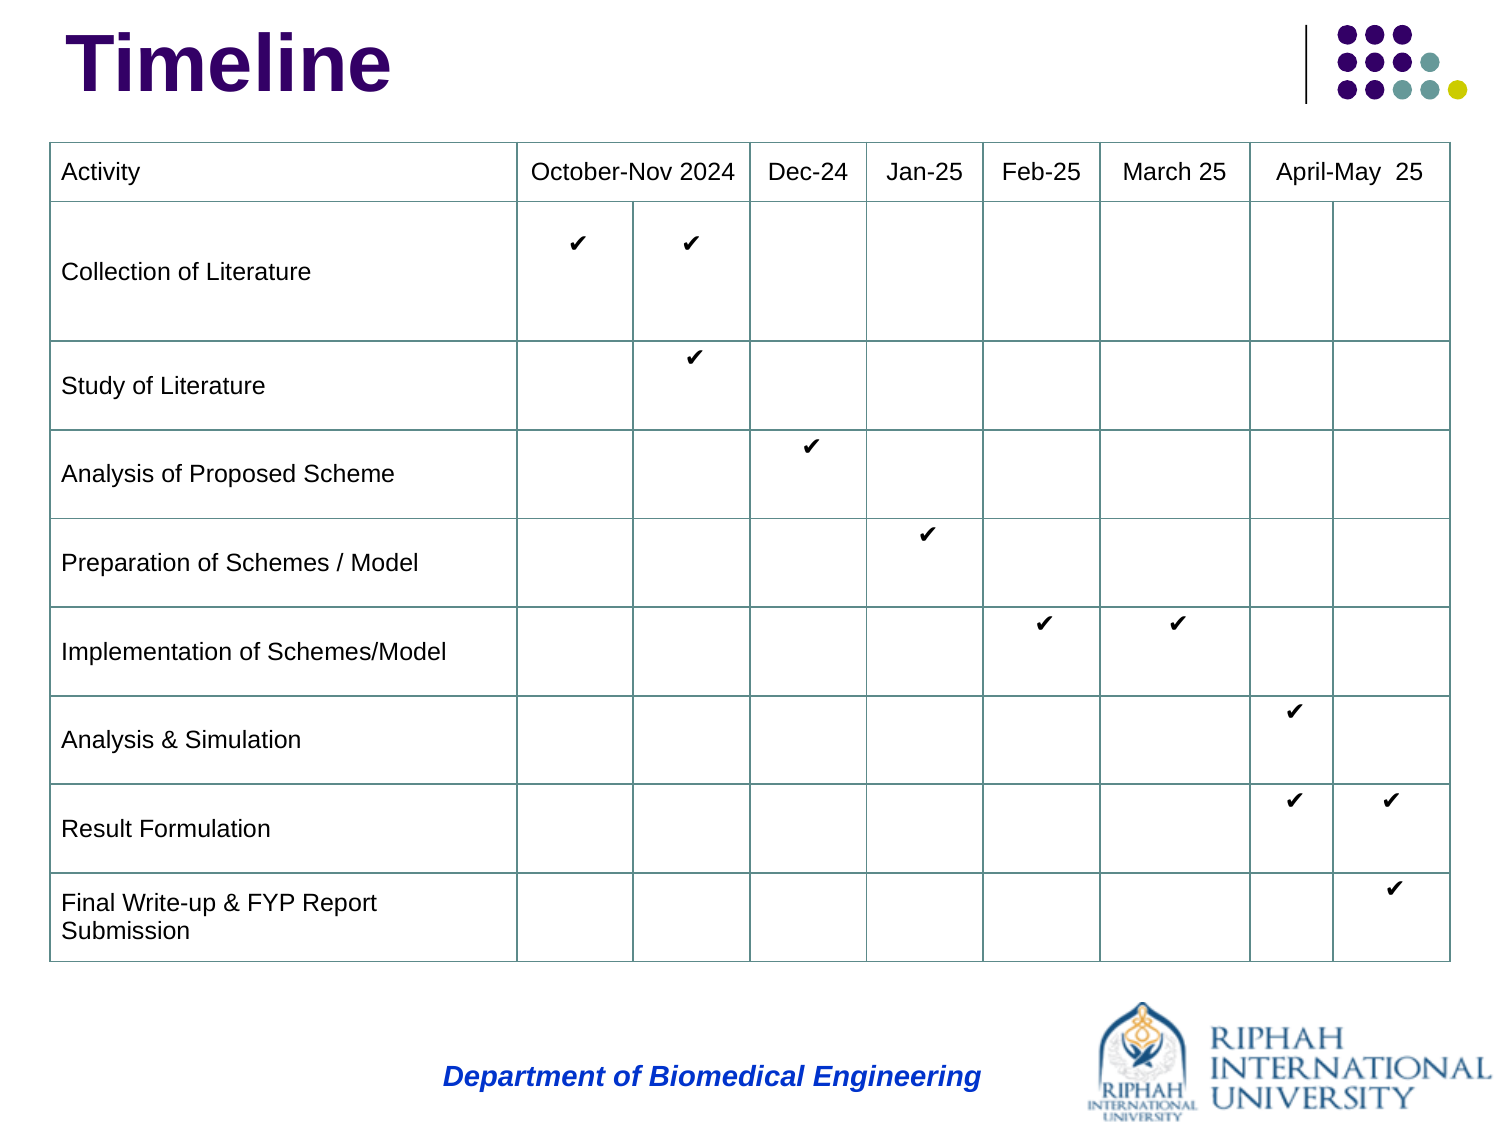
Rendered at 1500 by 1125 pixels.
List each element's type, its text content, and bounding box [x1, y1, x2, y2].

table_cell [751, 519, 866, 606]
table_cell [984, 519, 1099, 606]
table_cell [751, 874, 866, 961]
table_cell ✔ [1251, 785, 1332, 872]
table_cell [634, 608, 749, 695]
table_cell [518, 874, 632, 961]
table_cell [518, 697, 632, 783]
table_cell [634, 697, 749, 783]
table_cell [984, 342, 1099, 429]
table_cell ✔ [751, 431, 866, 518]
table_cell [984, 697, 1099, 783]
table_cell ✔ [634, 202, 749, 340]
table_cell [1334, 342, 1449, 429]
table_cell [751, 697, 866, 783]
table_cell [867, 431, 982, 518]
table_cell [867, 874, 982, 961]
table_cell [867, 342, 982, 429]
table_header Feb-25 [984, 143, 1099, 201]
table_cell [1334, 431, 1449, 518]
table_cell [1251, 519, 1332, 606]
table_header October-Nov 2024 [518, 143, 749, 201]
table_cell [1101, 202, 1249, 340]
table_cell [867, 608, 982, 695]
table_cell Result Formulation [51, 785, 516, 872]
text_box [0, 104, 1500, 1002]
table_cell ✔ [518, 202, 632, 340]
table_cell ✔ [1334, 874, 1449, 961]
table_cell [634, 874, 749, 961]
table_cell [1251, 342, 1332, 429]
table_header March 25 [1101, 143, 1249, 201]
table_cell [518, 342, 632, 429]
table_cell ✔ [867, 519, 982, 606]
table_cell [867, 202, 982, 340]
table_cell [518, 519, 632, 606]
table_cell Analysis of Proposed Scheme [51, 431, 516, 518]
table_cell [1101, 697, 1249, 783]
table_cell Collection of Literature [51, 202, 516, 340]
table_cell [1101, 431, 1249, 518]
picture [1077, 1002, 1500, 1125]
table_cell [751, 342, 866, 429]
table_cell [867, 785, 982, 872]
table_cell ✔ [1251, 697, 1332, 783]
table_cell [1334, 697, 1449, 783]
table_cell [984, 431, 1099, 518]
table_cell ✔ [1101, 608, 1249, 695]
table_cell [1101, 519, 1249, 606]
table_cell ✔ [984, 608, 1099, 695]
table_cell [751, 608, 866, 695]
table_header Dec-24 [751, 143, 866, 201]
table_cell Study of Literature [51, 342, 516, 429]
table_cell [984, 202, 1099, 340]
table_cell Final Write-up & FYP Report Submission [51, 874, 516, 961]
table_cell ✔ [634, 342, 749, 429]
footer Department of Biomedical Engineering [399, 1050, 1025, 1100]
table_header Jan-25 [867, 143, 982, 201]
table_cell [984, 785, 1099, 872]
table_cell [984, 874, 1099, 961]
table_cell [867, 697, 982, 783]
table_cell [634, 785, 749, 872]
table_cell [518, 608, 632, 695]
table_cell Analysis & Simulation [51, 697, 516, 783]
table_cell [1101, 785, 1249, 872]
table_cell [518, 431, 632, 518]
table_cell [751, 785, 866, 872]
table_cell [1251, 874, 1332, 961]
table_cell [1334, 519, 1449, 606]
table_cell [518, 785, 632, 872]
table_cell ✔ [1334, 785, 1449, 872]
table_cell [1251, 202, 1332, 340]
table_cell [1251, 608, 1332, 695]
table_cell [1334, 202, 1449, 340]
table_cell [1101, 874, 1249, 961]
table_cell Preparation of Schemes / Model [51, 519, 516, 606]
table_cell [1334, 608, 1449, 695]
table_cell [634, 519, 749, 606]
table_cell [634, 431, 749, 518]
table_header April-May 25 [1251, 143, 1449, 201]
table_header Activity [51, 143, 516, 201]
table_cell [1101, 342, 1249, 429]
title Timeline [50, 0, 1288, 142]
table_cell [751, 202, 866, 340]
table_cell [1251, 431, 1332, 518]
table_cell Implementation of Schemes/Model [51, 608, 516, 695]
